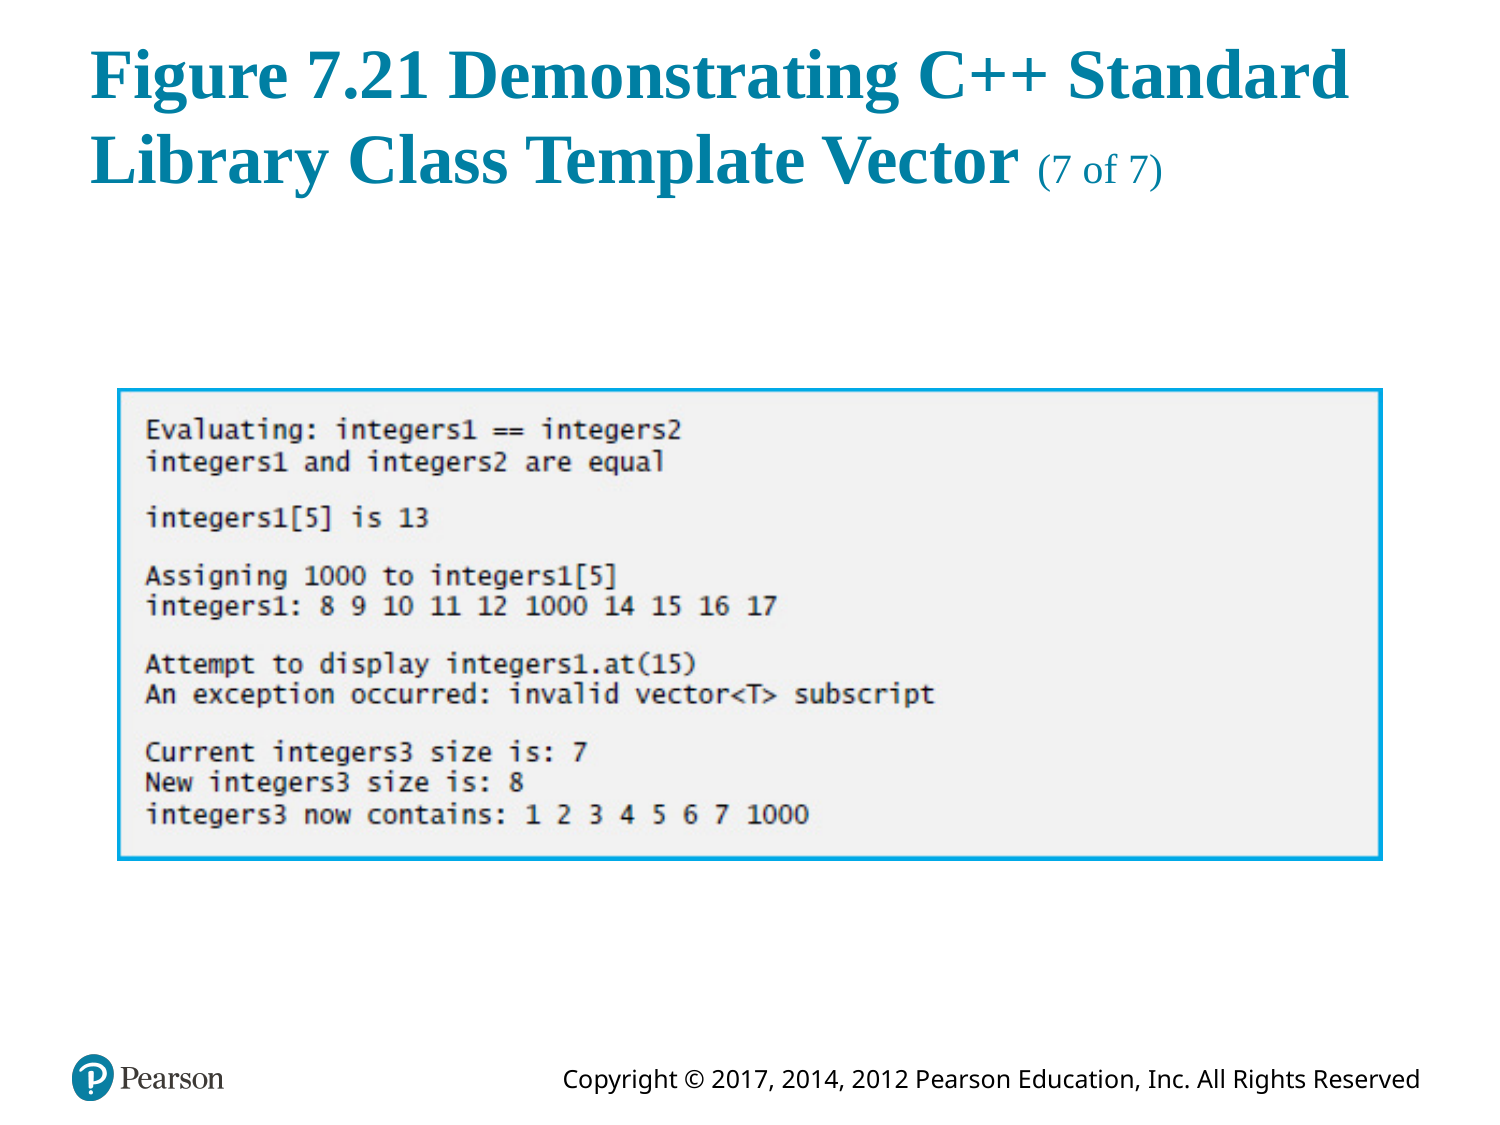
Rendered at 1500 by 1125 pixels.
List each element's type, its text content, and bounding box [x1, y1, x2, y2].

picture [121, 392, 1378, 856]
picture [98, 1054, 224, 1101]
title Figure 7.21 Demonstrating C++ Standard Library Class Template Vector (7 of 7) [75, 37, 1425, 213]
picture [80, 1063, 106, 1088]
picture [72, 1054, 88, 1070]
picture [72, 1087, 83, 1101]
